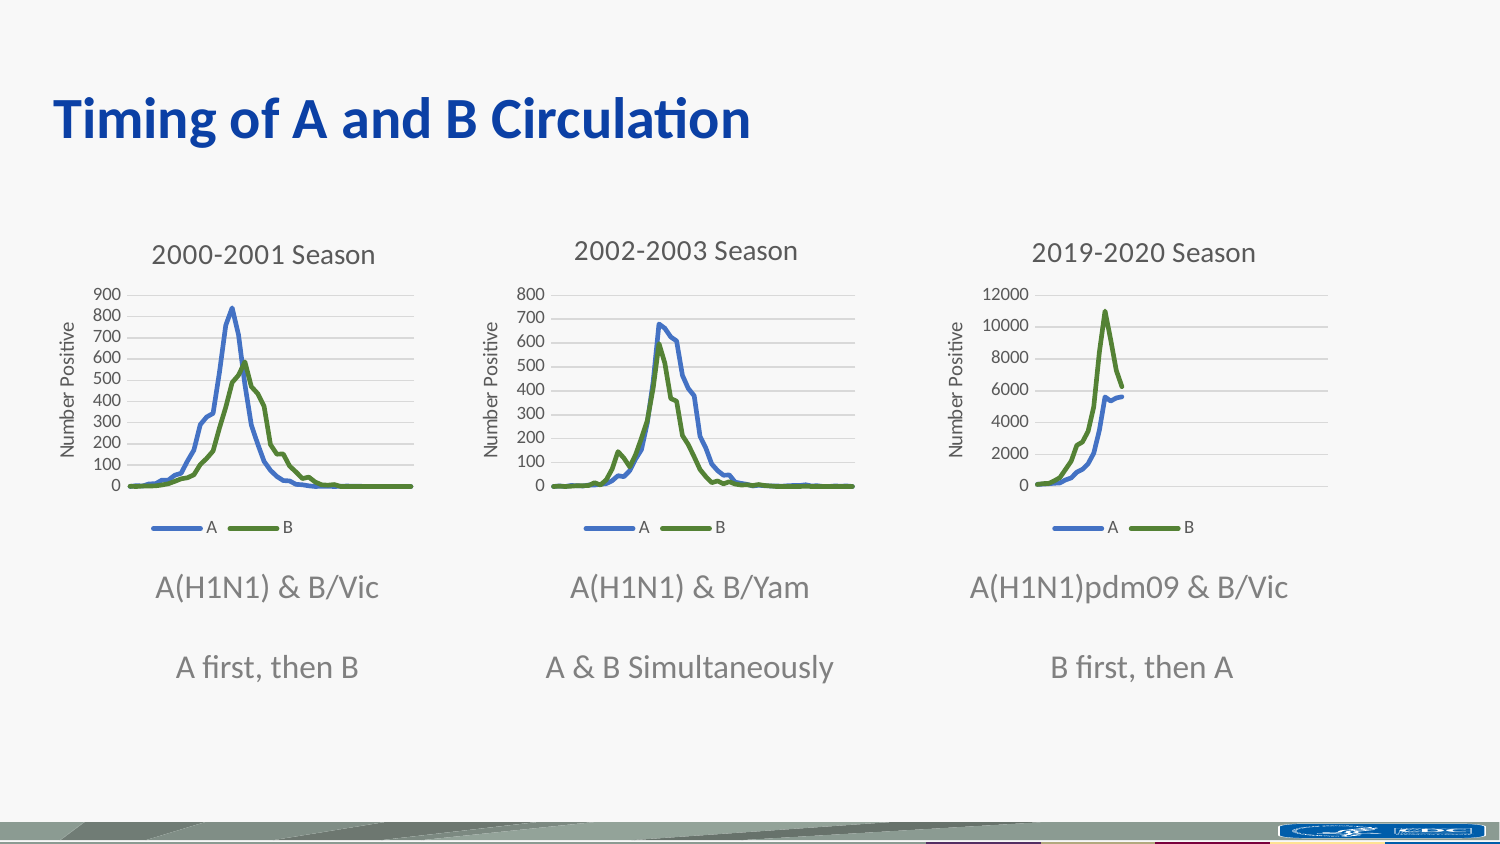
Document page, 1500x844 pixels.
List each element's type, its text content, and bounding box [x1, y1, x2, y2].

chart [25, 217, 423, 545]
text_box A(H1N1) & B/Vic A first, then B [132, 557, 402, 738]
chart [448, 217, 864, 545]
text_box A(H1N1)pdm09 & B/Vic B first, then A [955, 557, 1330, 693]
chart [913, 217, 1337, 545]
text_box A(H1N1) & B/Yam A & B Simultaneously [529, 557, 850, 738]
title Timing of A and B Circulation [25, 16, 1376, 158]
